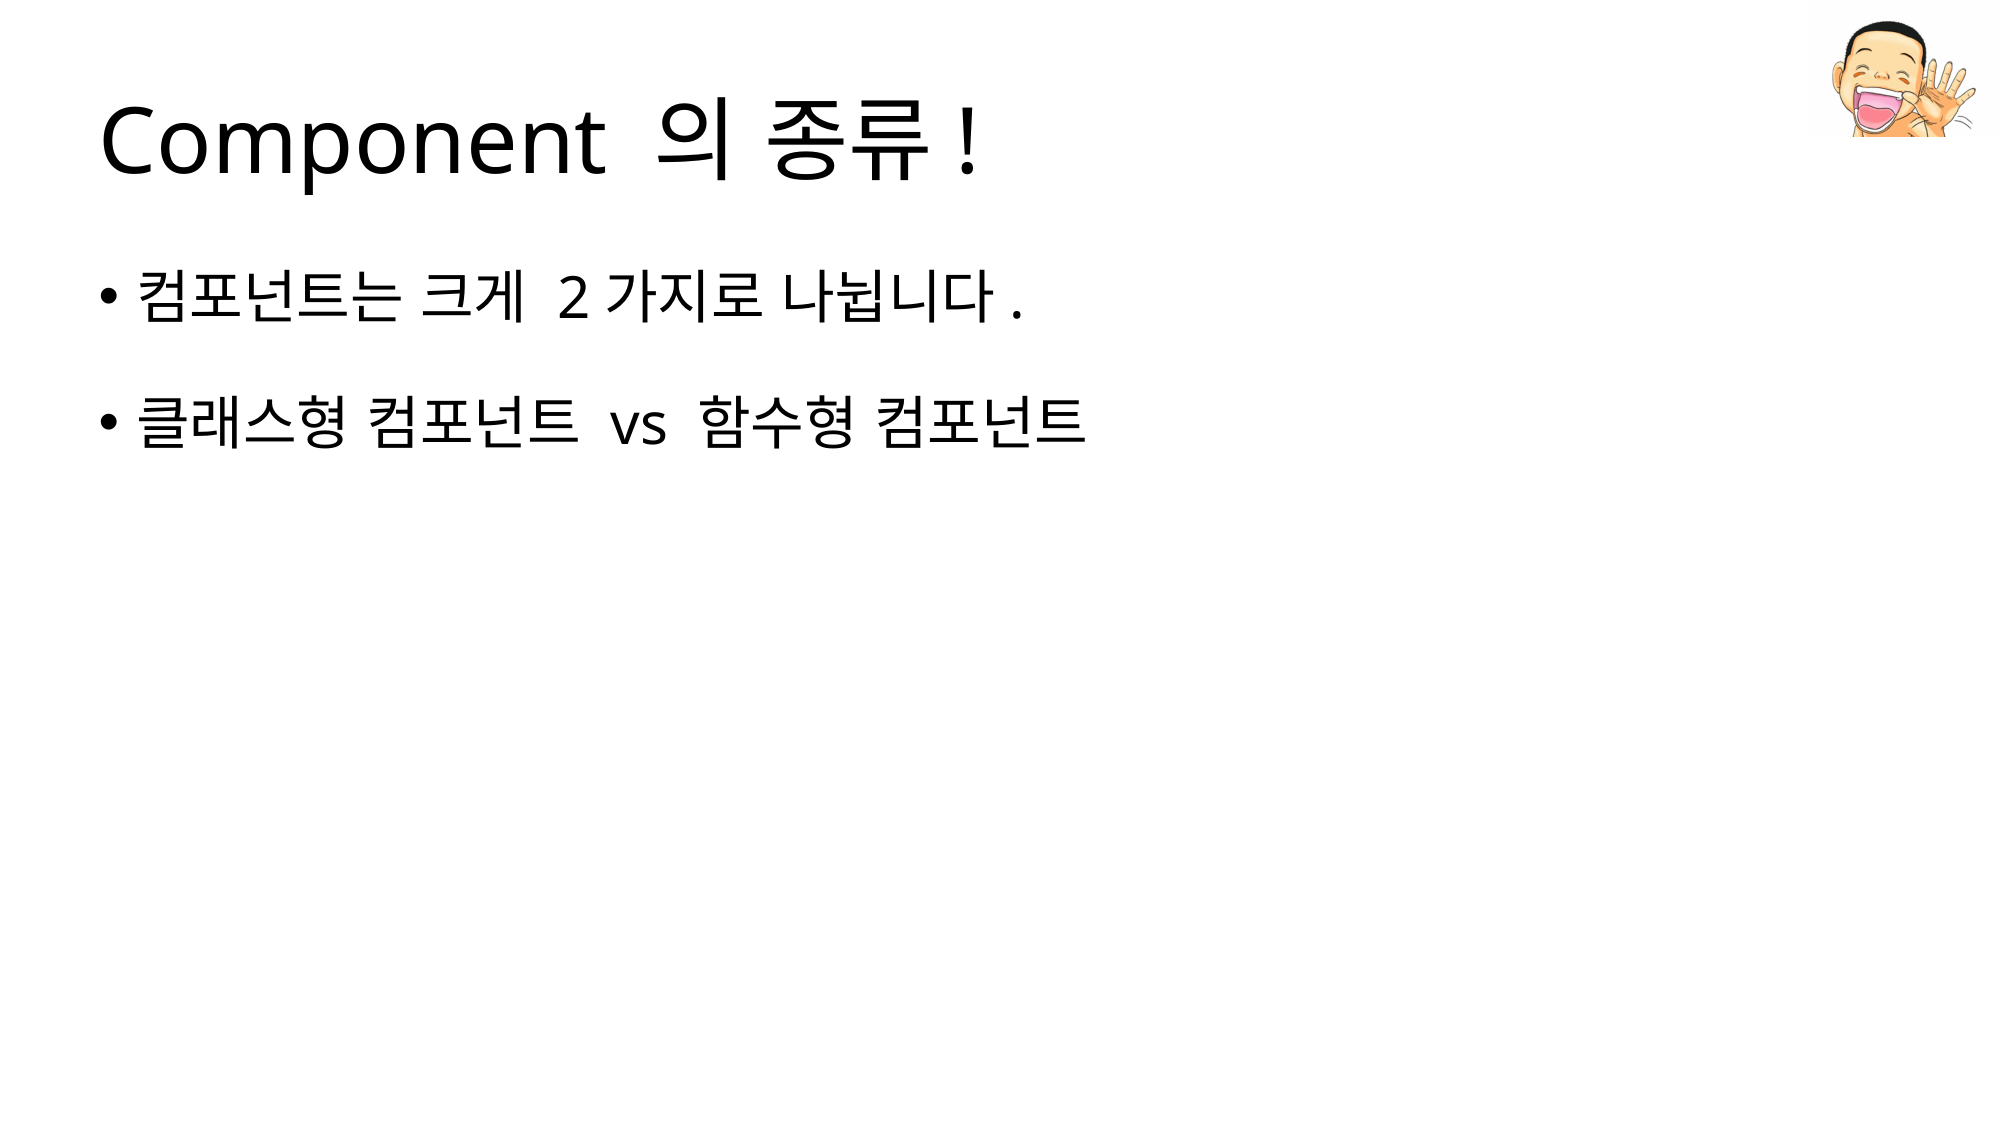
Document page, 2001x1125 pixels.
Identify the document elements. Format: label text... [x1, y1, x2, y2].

title Component 의 종류! [83, 0, 1931, 217]
list 컴포넌트는 크게 2가지로 나뉩니다. 클래스형 컴포넌트 vs 함수형 컴포넌트 [83, 217, 1931, 1125]
picture [1931, 0, 2000, 137]
